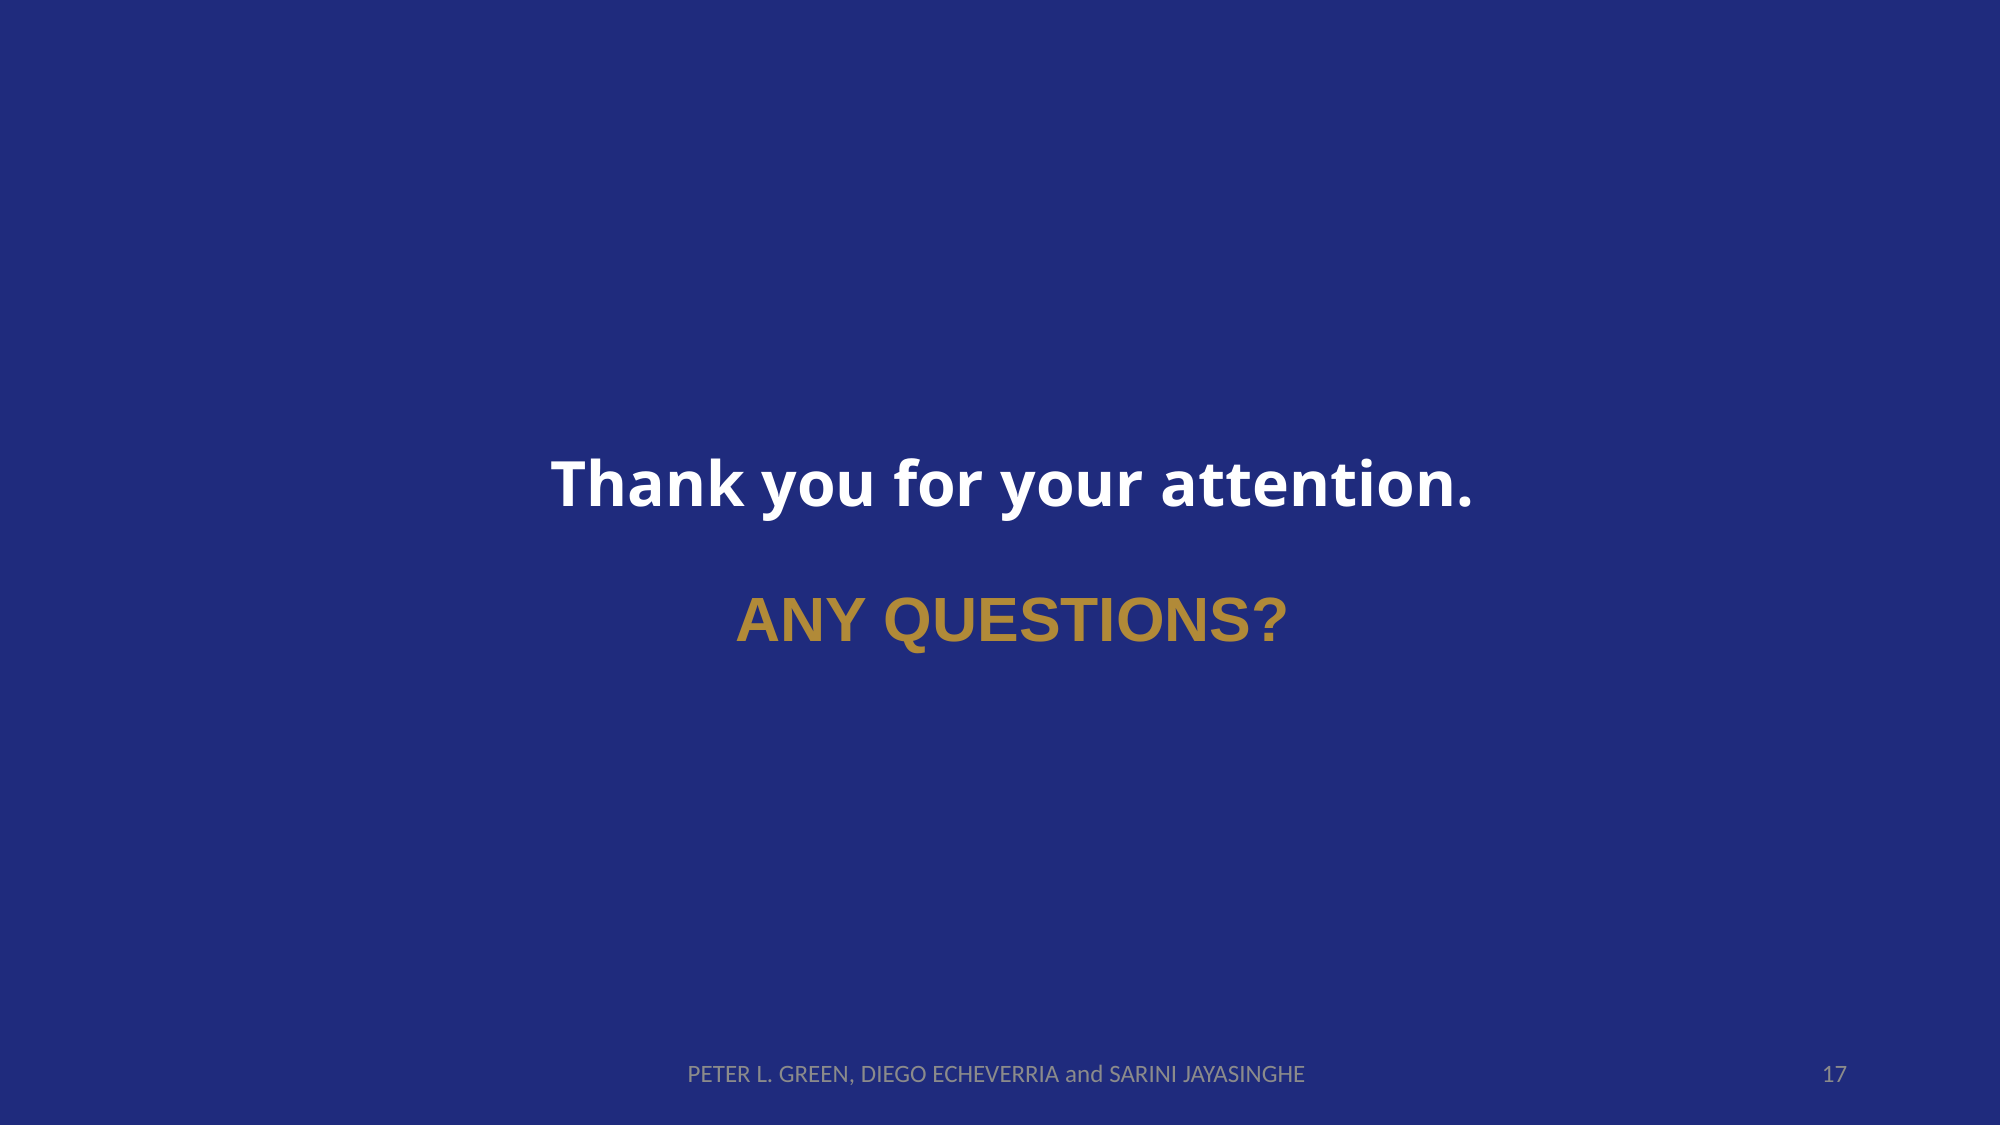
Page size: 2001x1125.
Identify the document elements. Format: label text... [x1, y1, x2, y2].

slide_number 17 [1412, 1042, 1863, 1103]
footer PETER L. GREEN, DIEGO ECHEVERRIA and SARINI JAYASINGHE [662, 1042, 1338, 1103]
title Thank you for your attention. ANY QUESTIONS? [298, 462, 1728, 663]
